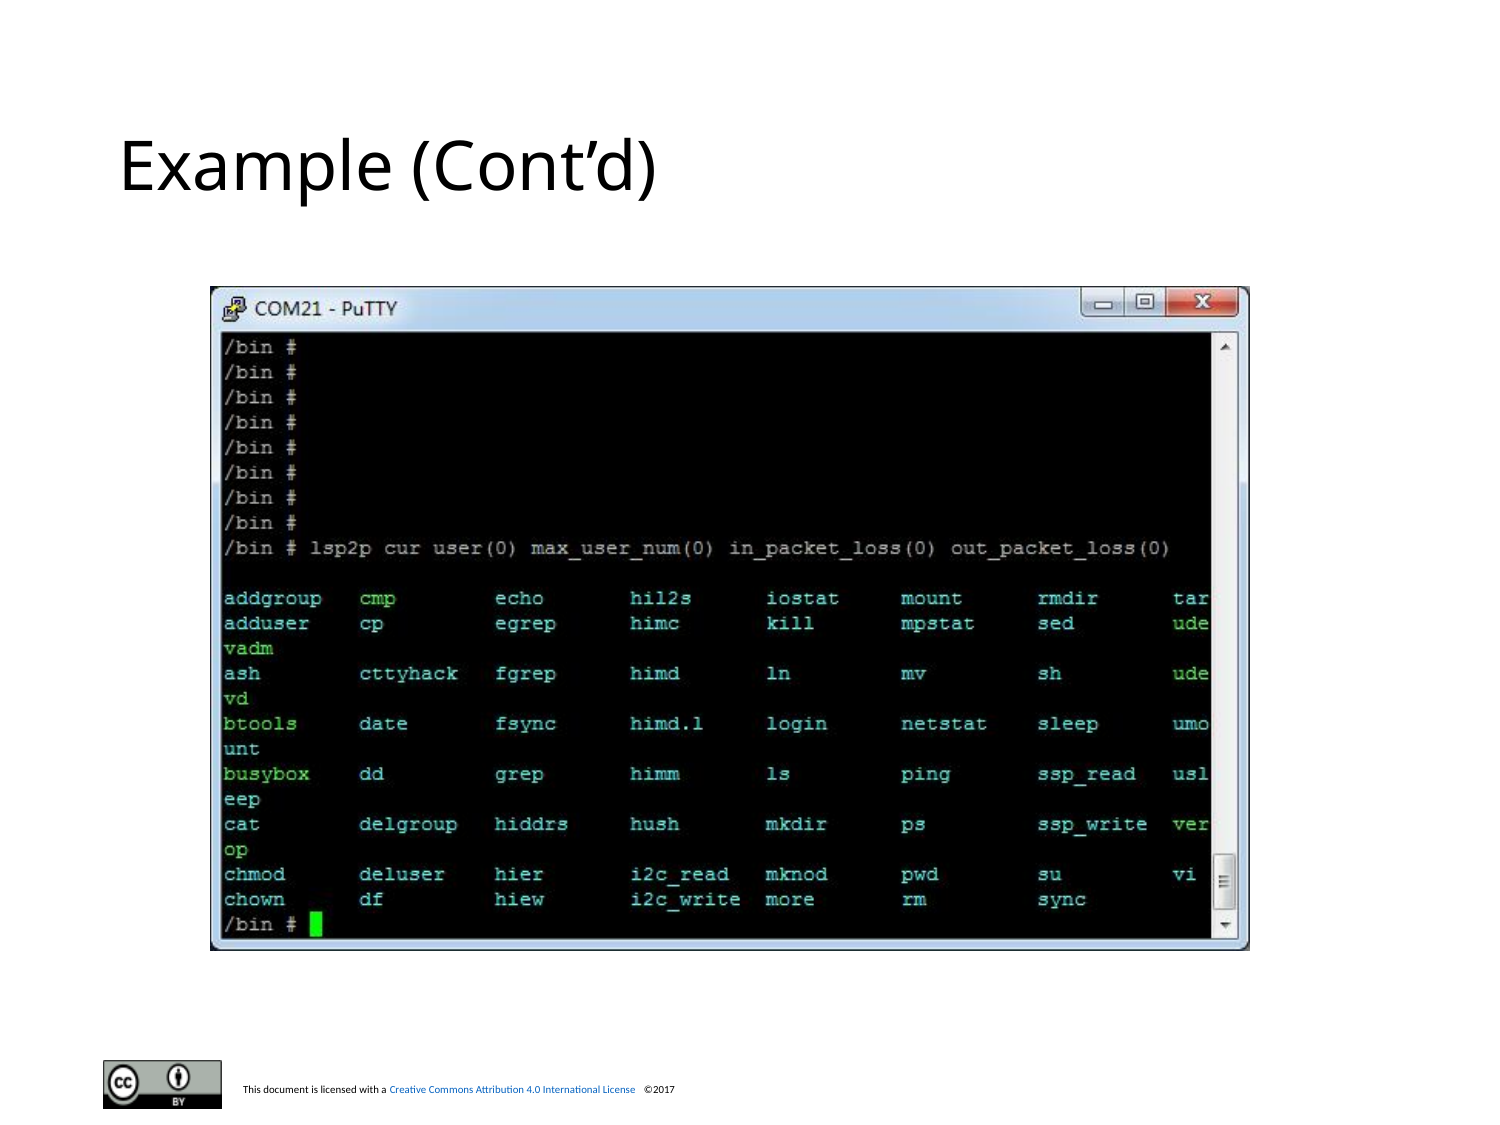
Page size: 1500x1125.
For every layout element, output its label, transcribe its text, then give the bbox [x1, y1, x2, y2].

picture [103, 1060, 222, 1109]
title Example (Cont’d) [103, 59, 1397, 278]
picture [210, 286, 1250, 951]
